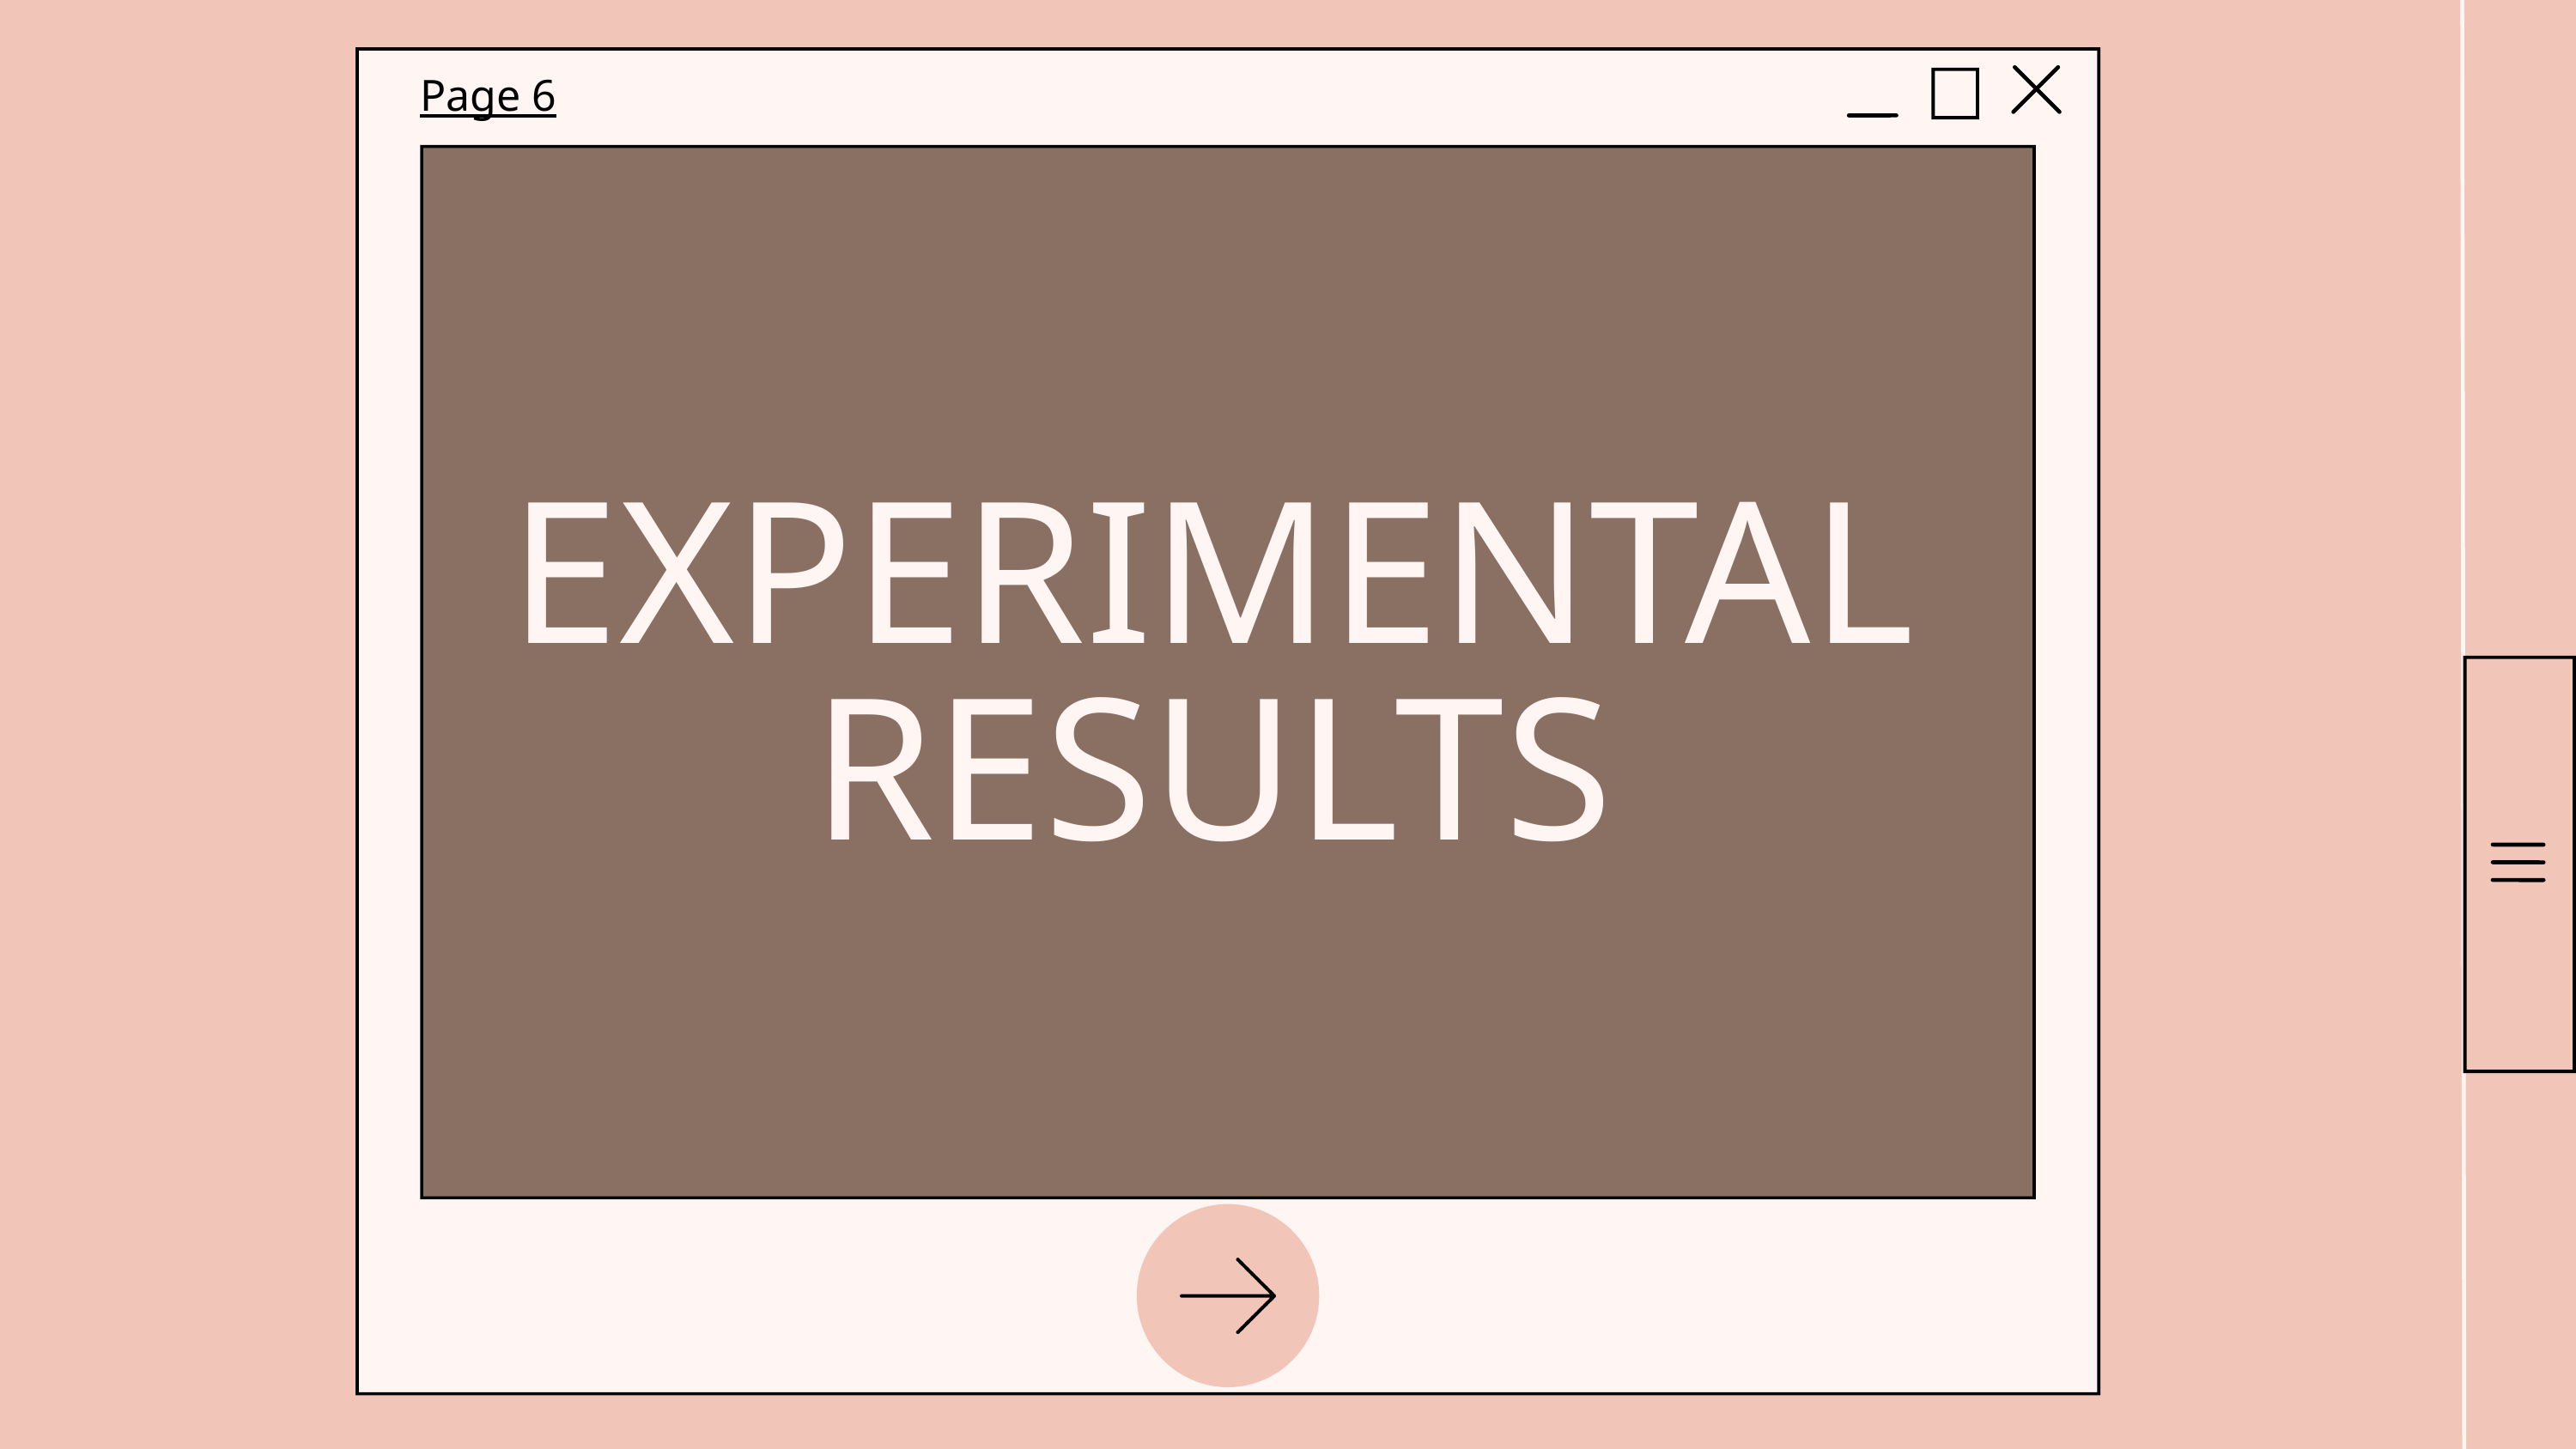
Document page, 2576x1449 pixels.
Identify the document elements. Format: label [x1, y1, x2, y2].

text_box [420, 144, 2037, 1200]
text_box [355, 46, 2101, 1396]
text_box [1931, 67, 1980, 120]
text_box [2463, 655, 2576, 1074]
text_box [1136, 1208, 1320, 1388]
picture [1180, 1258, 1276, 1334]
